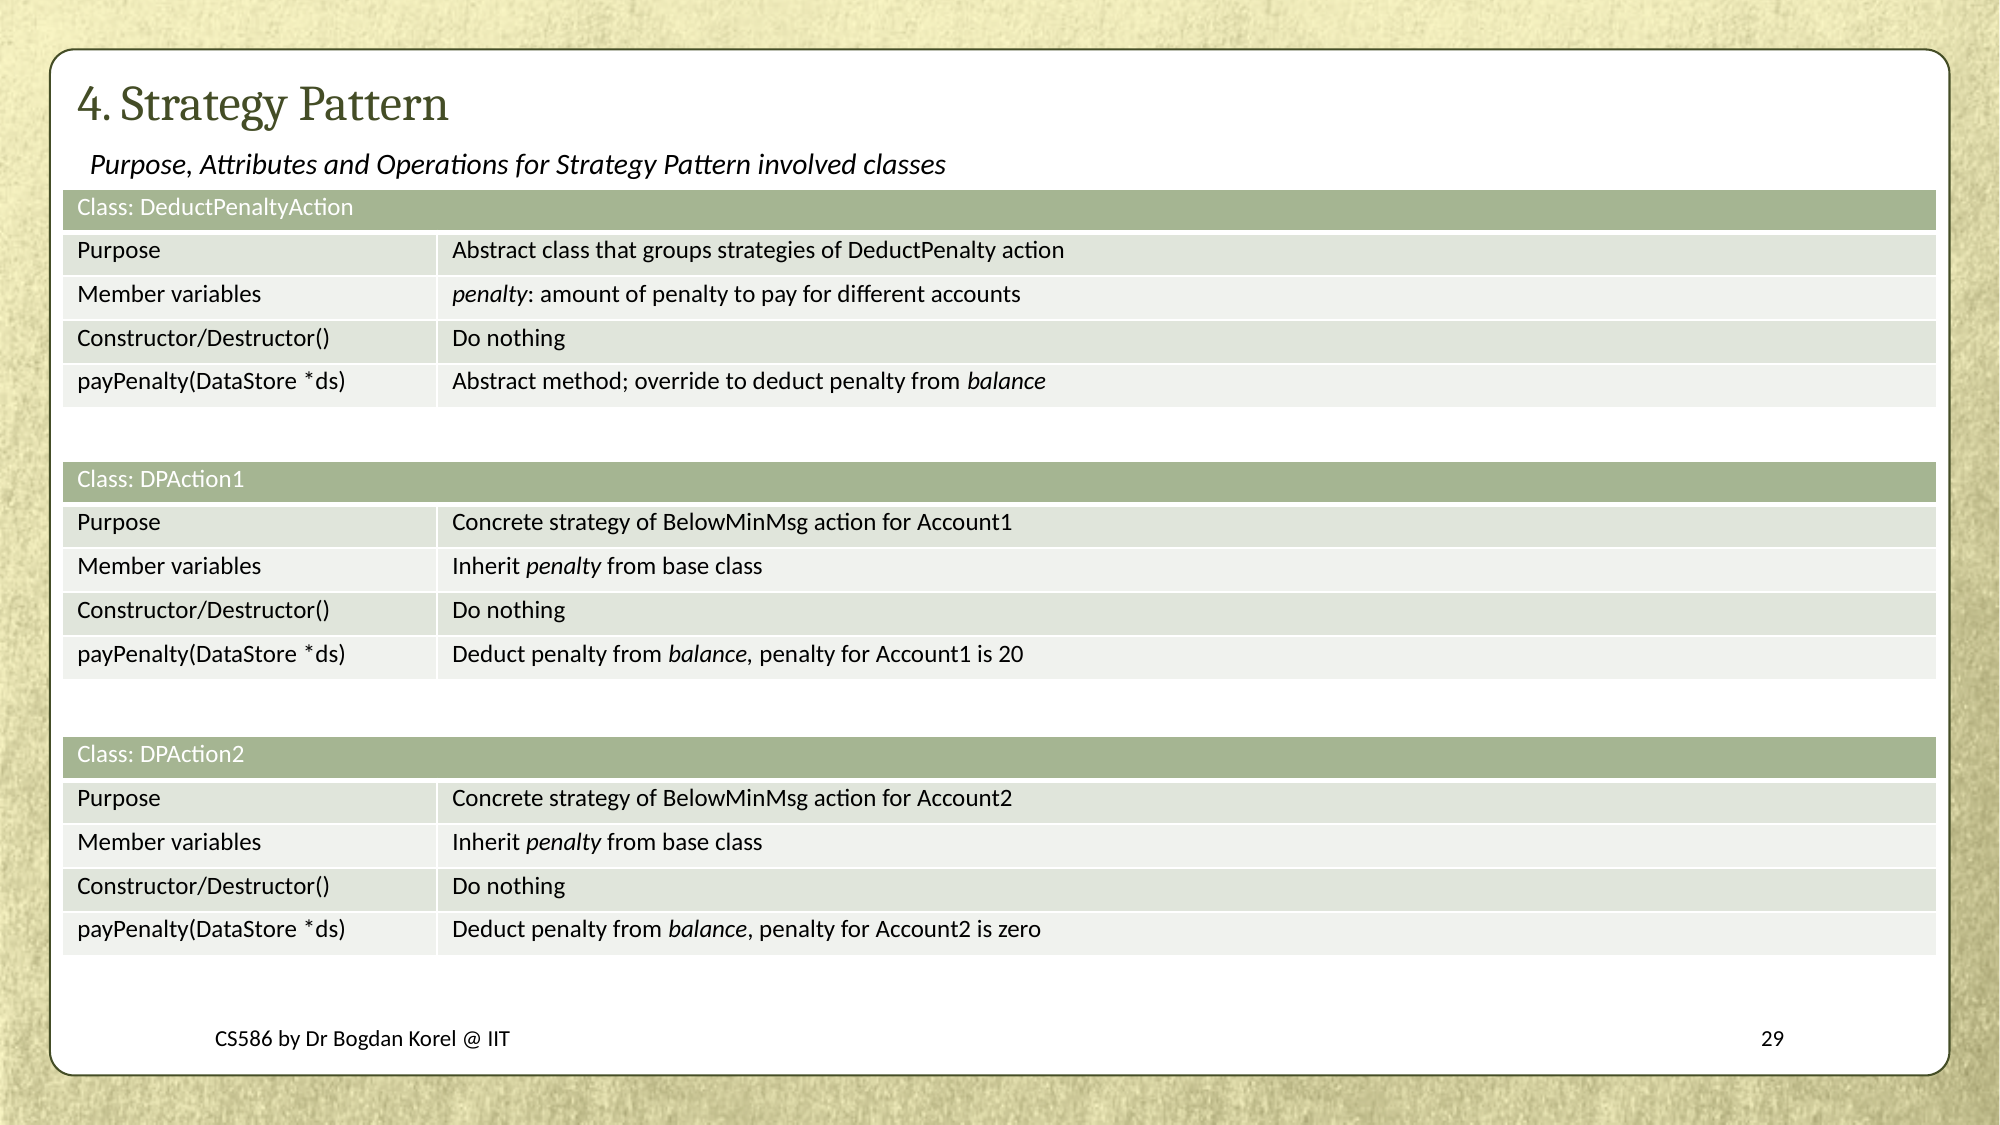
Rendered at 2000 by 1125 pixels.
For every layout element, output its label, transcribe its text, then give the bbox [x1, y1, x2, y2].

table_cell Do nothing [438, 869, 1936, 911]
table_cell Member variables [63, 277, 436, 319]
table_cell Member variables [63, 549, 436, 591]
table_cell Constructor/Destructor() [63, 593, 436, 635]
table_header Class: DPAction1 [63, 462, 1936, 502]
table_cell penalty: amount of penalty to pay for different accounts [438, 277, 1936, 319]
table_cell Constructor/Destructor() [63, 869, 436, 911]
table_cell Do nothing [438, 321, 1936, 363]
title 4. Strategy Pattern [62, 62, 1662, 142]
table_cell payPenalty(DataStore *ds) [63, 365, 436, 407]
table_cell Concrete strategy of BelowMinMsg action for Account1 [438, 507, 1936, 547]
table_cell payPenalty(DataStore *ds) [63, 637, 436, 679]
table_cell Purpose [63, 783, 436, 823]
table_cell Concrete strategy of BelowMinMsg action for Account2 [438, 783, 1936, 823]
table_cell Member variables [63, 825, 436, 867]
table_cell Constructor/Destructor() [63, 321, 436, 363]
slide_number 29 [1682, 1012, 1800, 1063]
table_cell payPenalty(DataStore *ds) [63, 913, 436, 955]
footer CS586 by Dr Bogdan Korel @ IIT [199, 1012, 1417, 1063]
table_cell Do nothing [438, 593, 1936, 635]
table_cell Purpose [63, 507, 436, 547]
table_header Class: DeductPenaltyAction [63, 190, 1936, 230]
table_cell Abstract method; override to deduct penalty from balance [438, 365, 1936, 407]
table_cell Inherit penalty from base class [438, 549, 1936, 591]
table_cell Purpose [63, 235, 436, 275]
table_cell Deduct penalty from balance, penalty for Account2 is zero [438, 913, 1936, 955]
table_cell Abstract class that groups strategies of DeductPenalty action [438, 235, 1936, 275]
list Purpose, Attributes and Operations for Strategy Pattern involved classes [74, 141, 1812, 188]
table_cell Deduct penalty from balance, penalty for Account1 is 20 [438, 637, 1936, 679]
table_header Class: DPAction2 [63, 737, 1936, 778]
table_cell Inherit penalty from base class [438, 825, 1936, 867]
